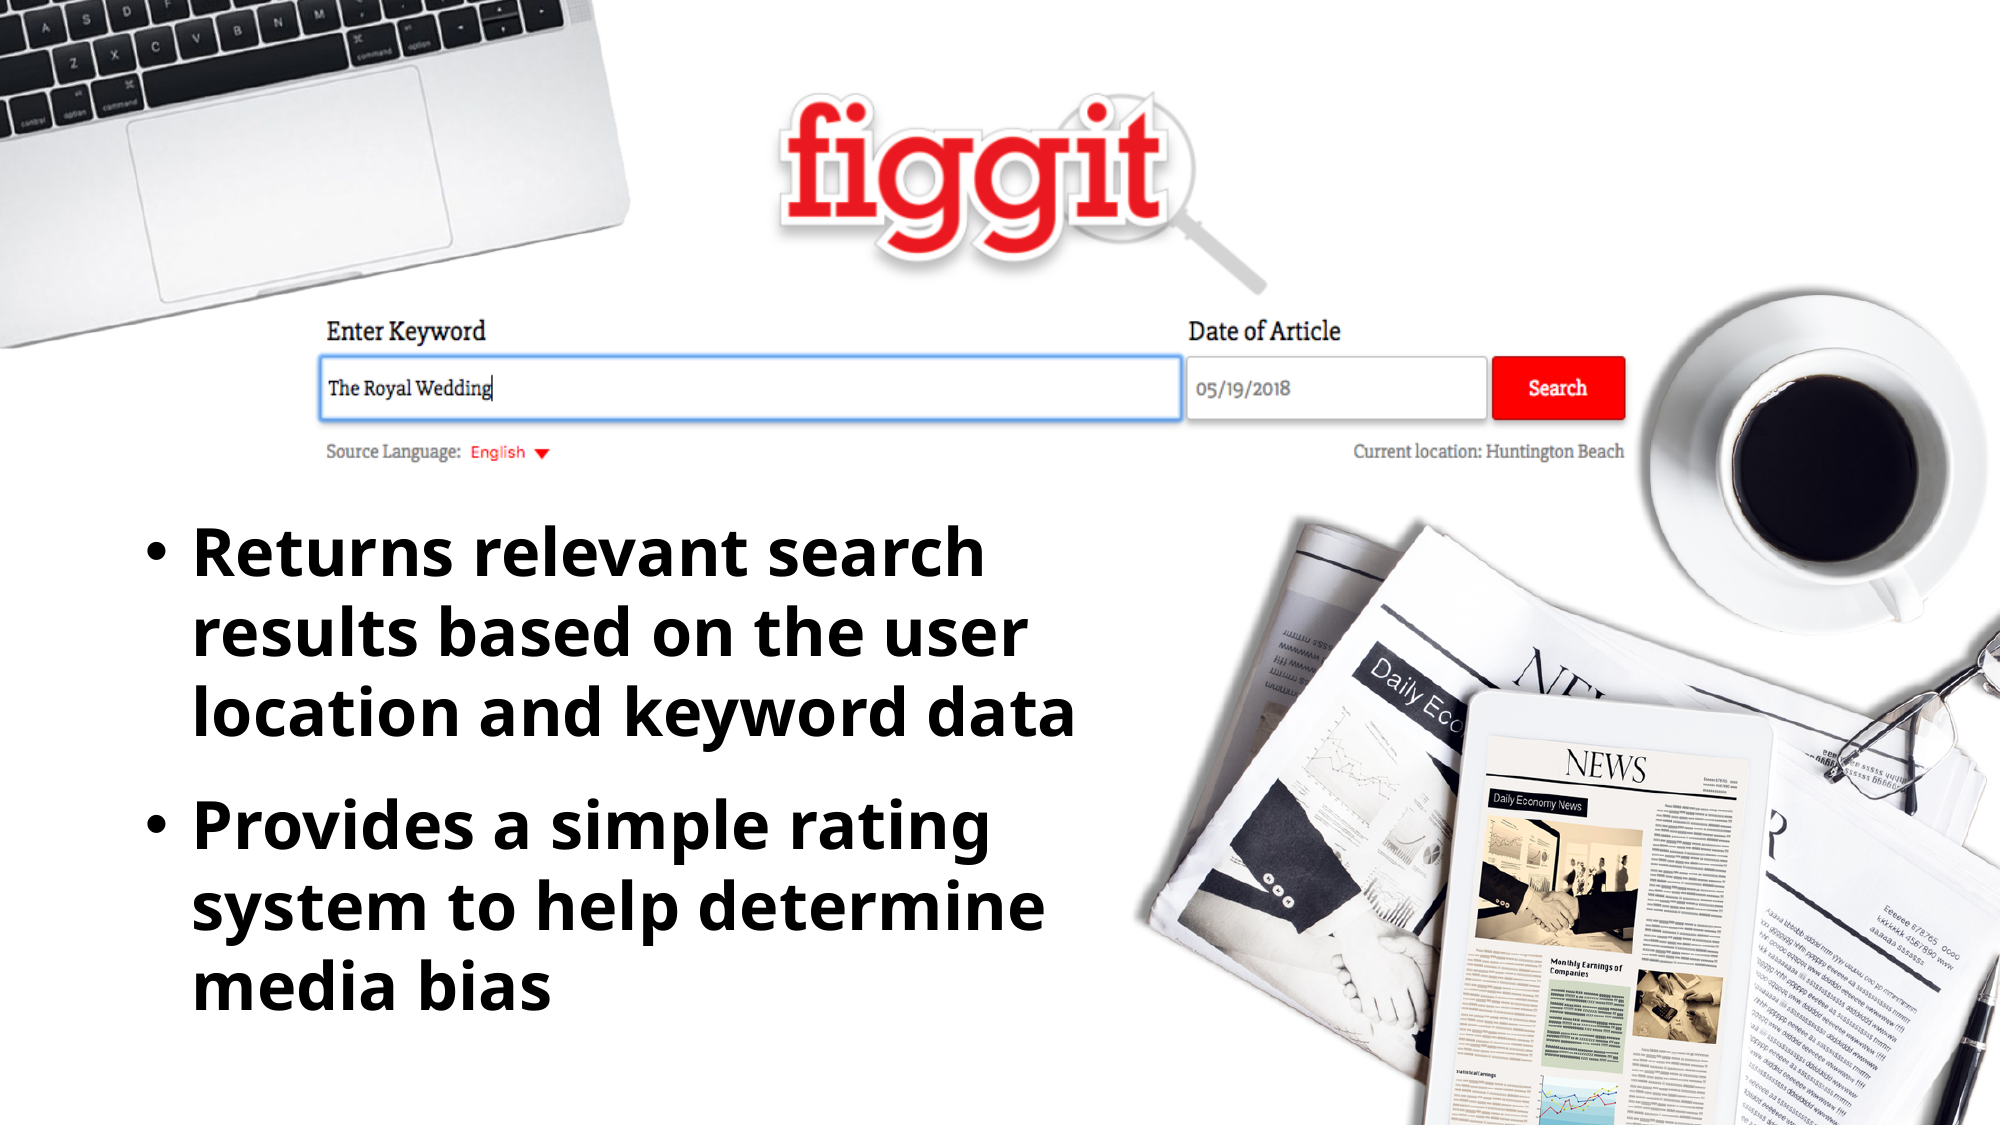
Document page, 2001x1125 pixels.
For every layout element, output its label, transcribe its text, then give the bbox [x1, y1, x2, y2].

picture [0, 0, 2000, 1125]
text_box Returns relevant search results based on the user location and keyword data Provides a simple rating system to help determine media bias [129, 502, 1123, 1031]
